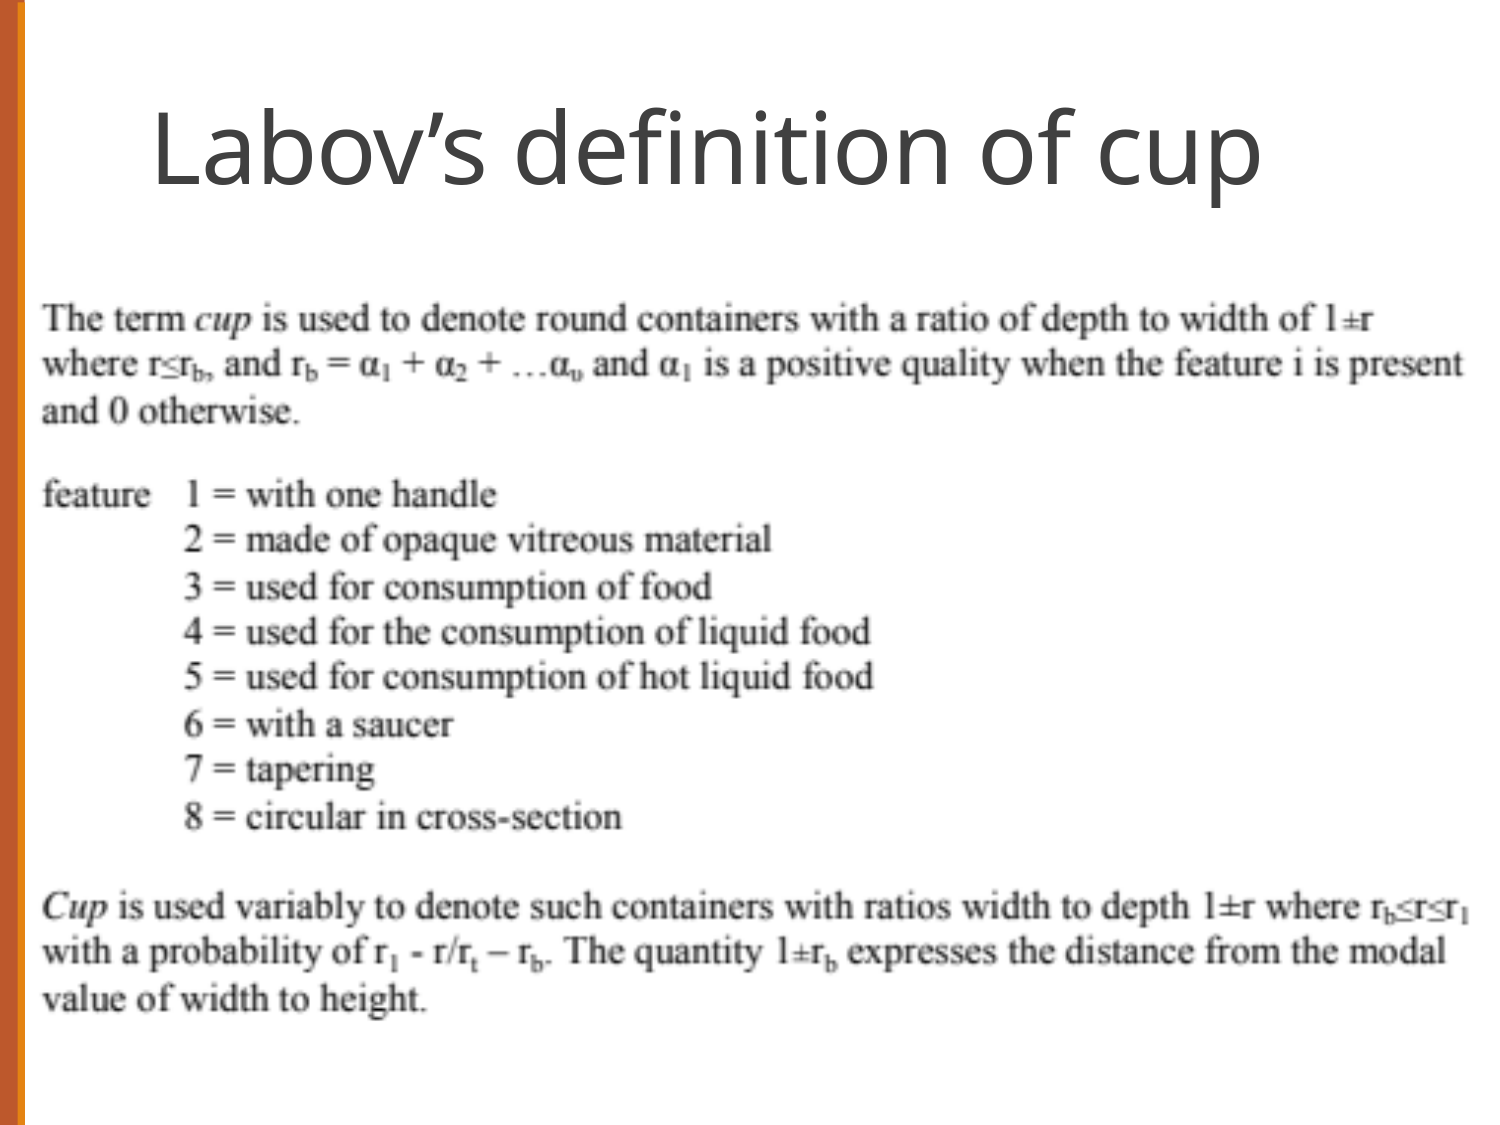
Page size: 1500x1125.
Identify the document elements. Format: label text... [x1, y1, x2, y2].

picture [32, 299, 1476, 1024]
text_box Labov’s definition of cup [134, 47, 1373, 213]
